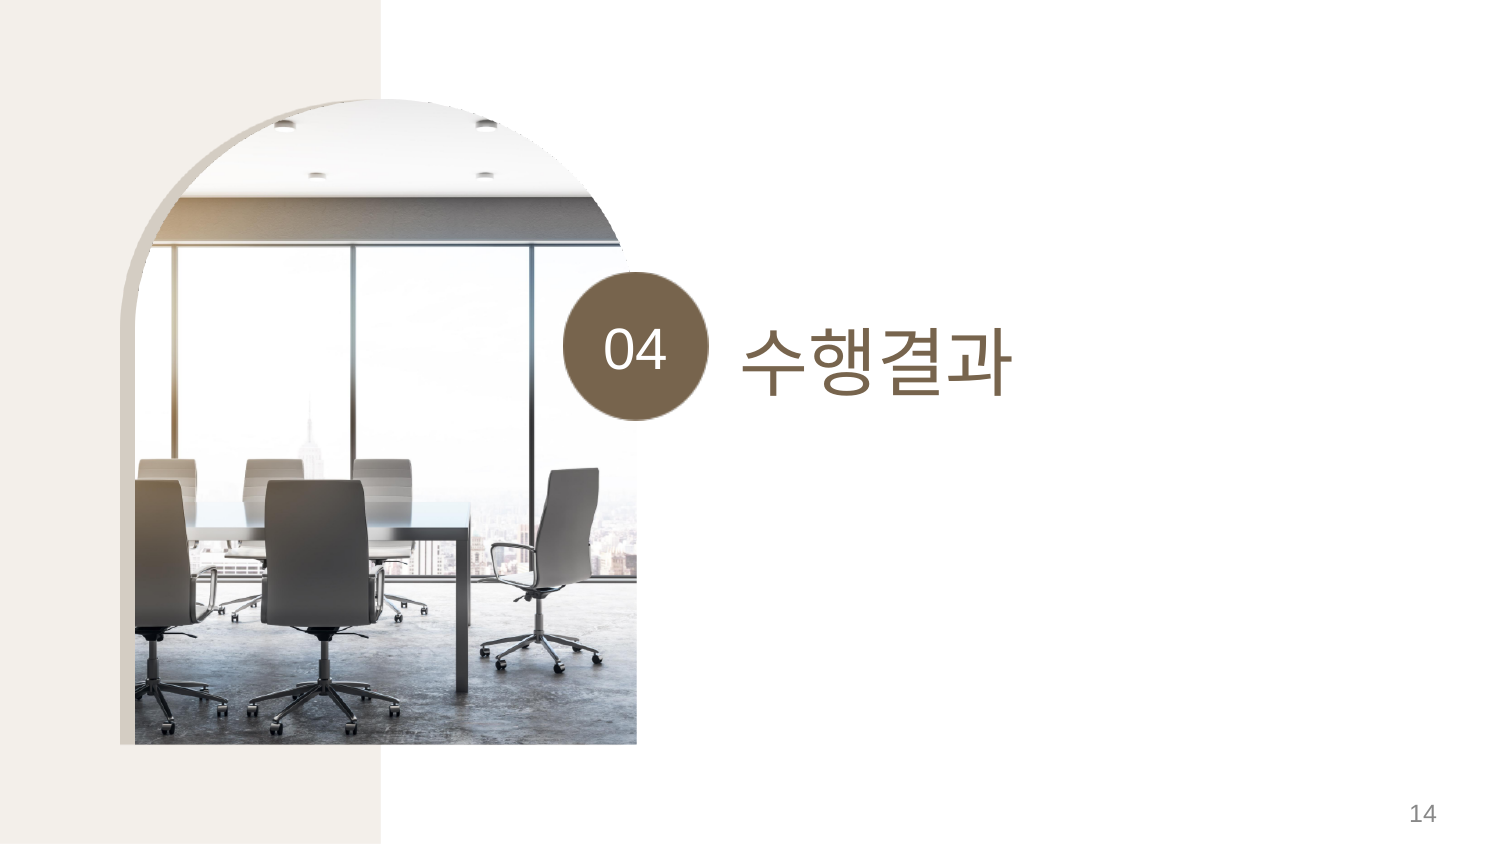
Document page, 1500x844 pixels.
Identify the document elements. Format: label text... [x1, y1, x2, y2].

slide_number ‹#› [1269, 797, 1445, 828]
text_box 수행결과 [878, 311, 1355, 410]
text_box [0, 0, 873, 844]
picture [563, 272, 709, 421]
